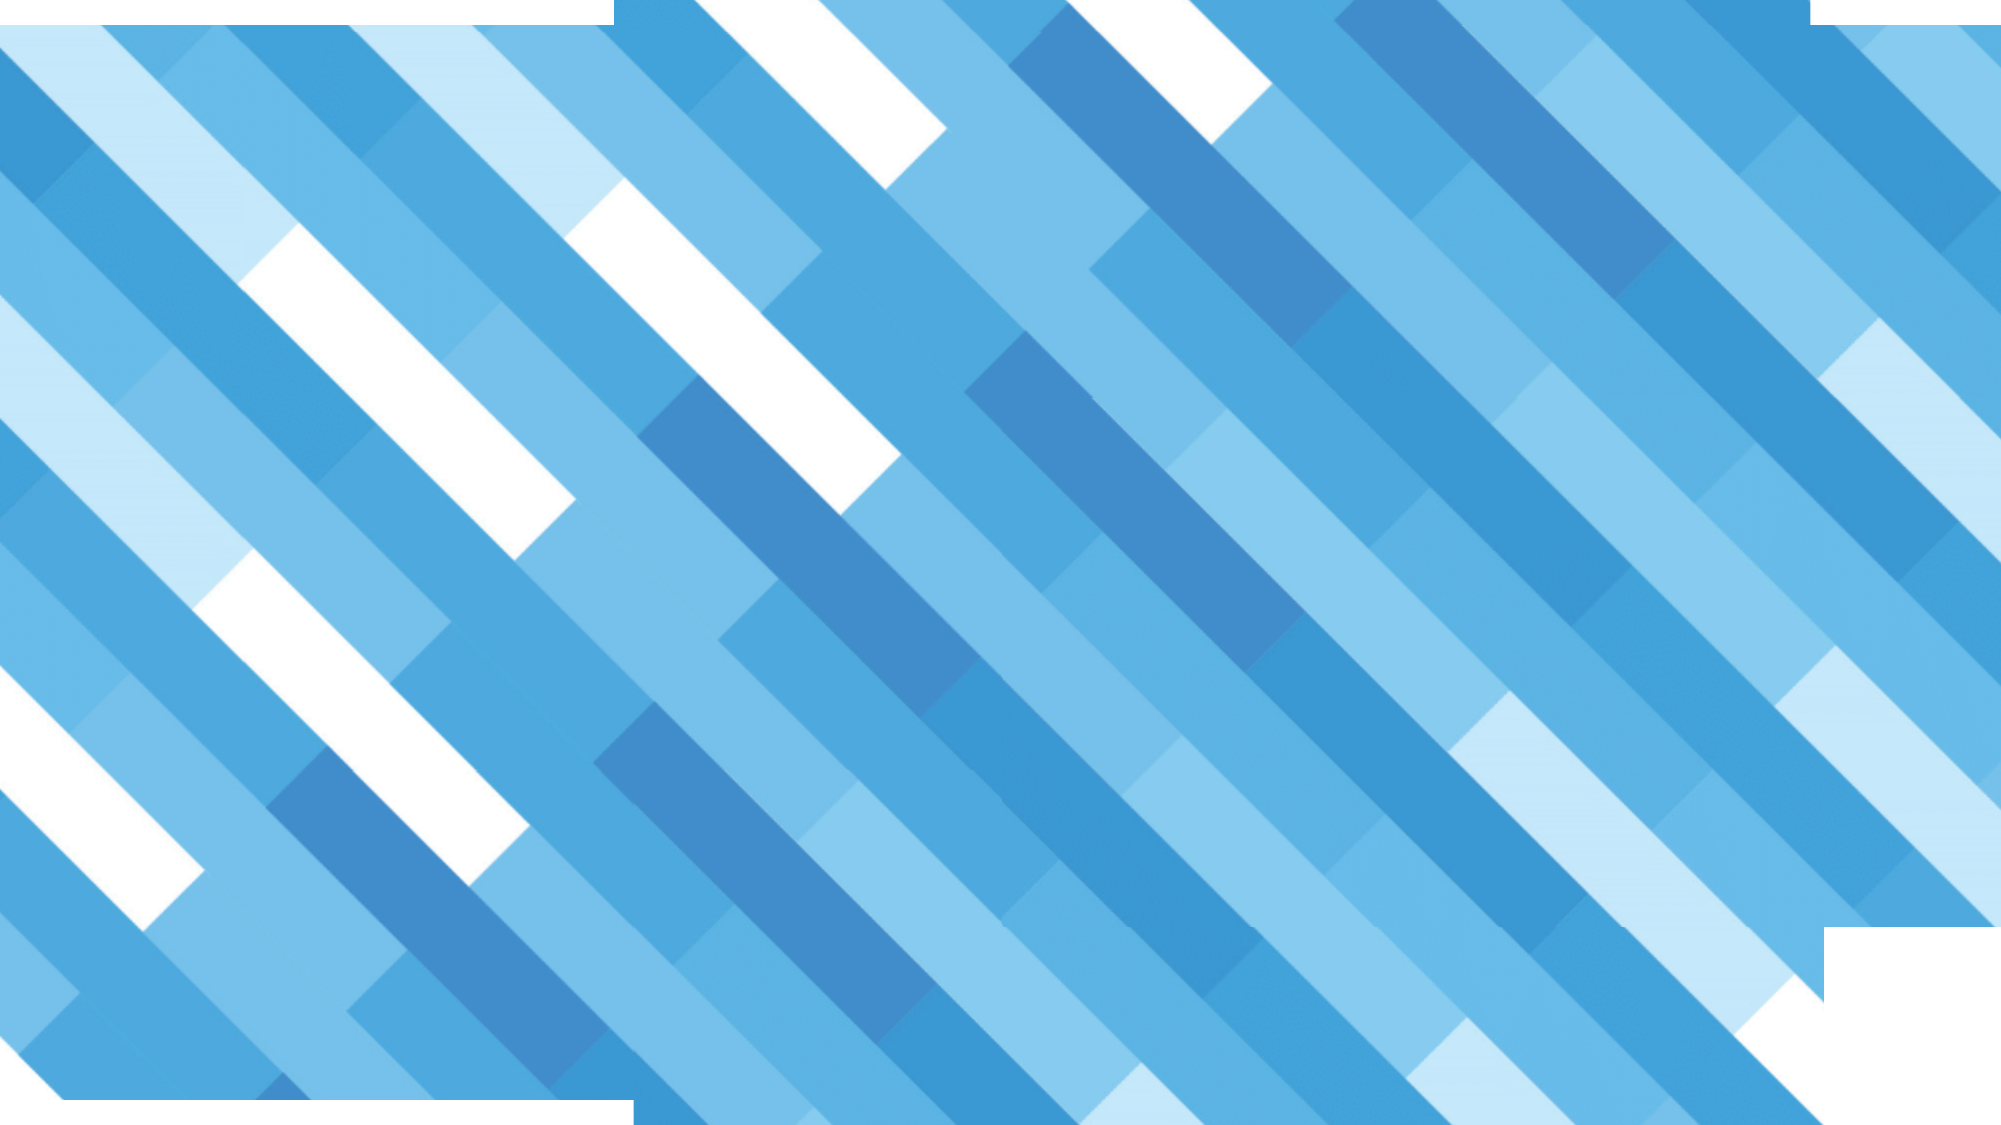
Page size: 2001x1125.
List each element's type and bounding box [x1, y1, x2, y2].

text_box [0, 0, 2000, 1125]
